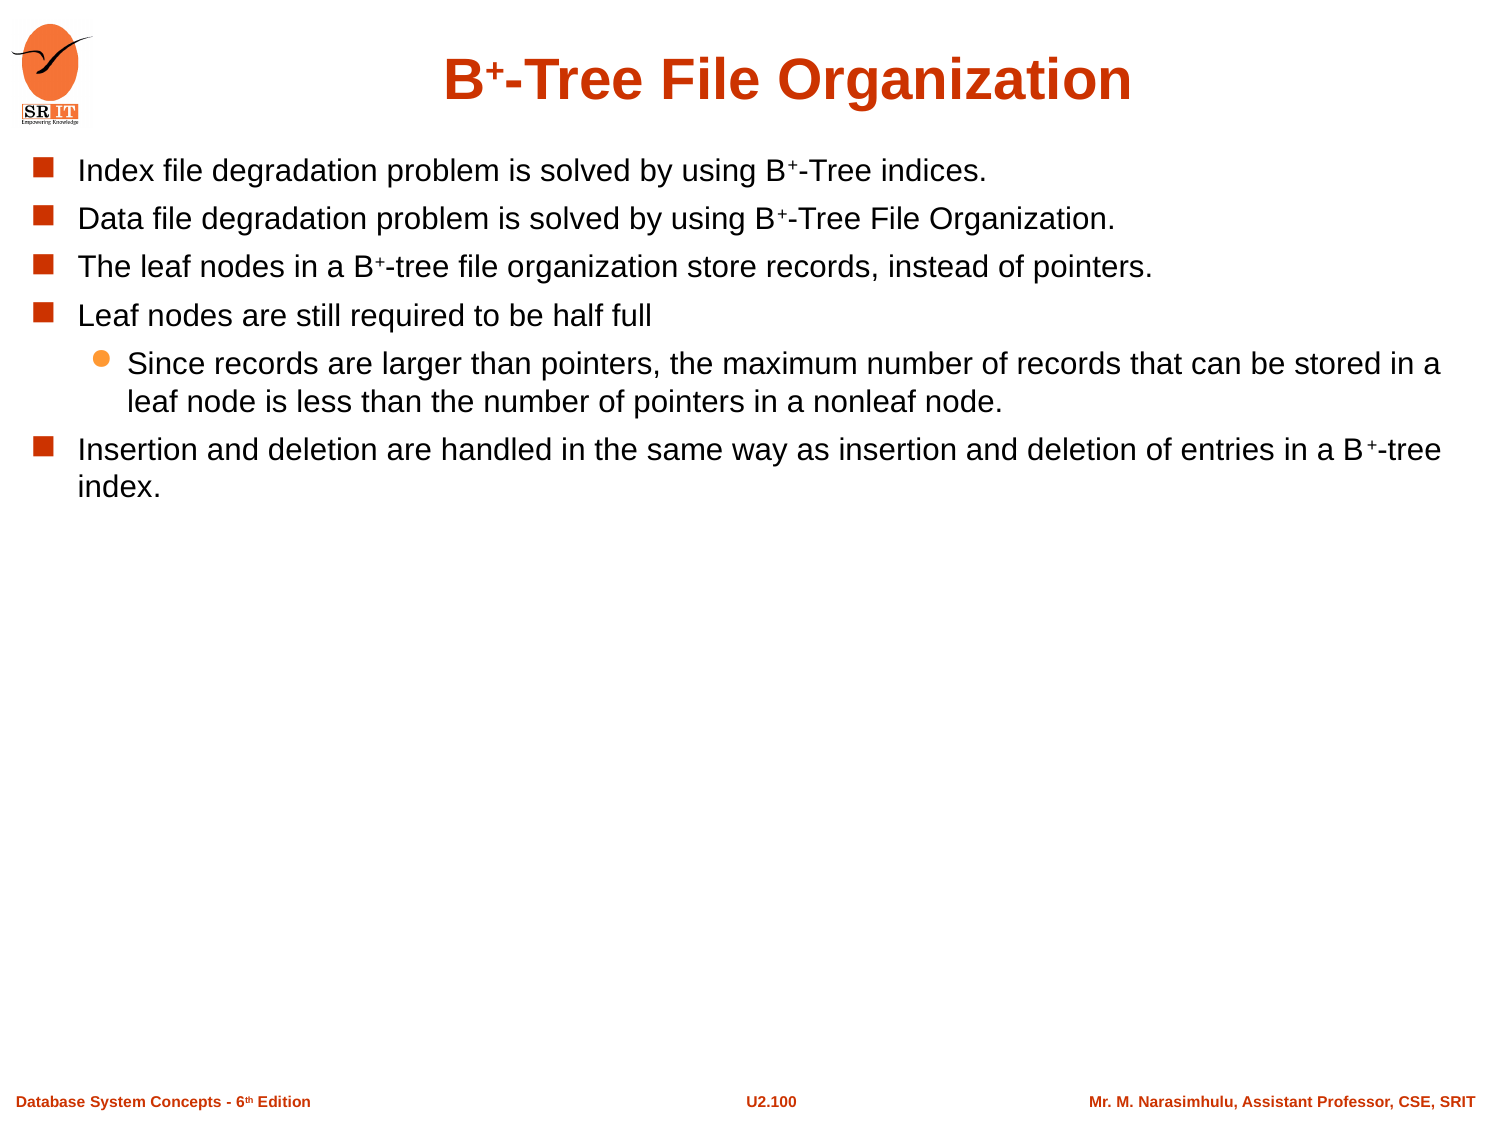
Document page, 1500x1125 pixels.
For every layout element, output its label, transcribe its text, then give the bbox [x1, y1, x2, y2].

title B+-Tree File Organization [125, 18, 1452, 120]
picture [11, 19, 93, 128]
list Index file degradation problem is solved by using B+-Tree indices. Data file degradation problem is solved by using B+-Tree File Organization. The leaf nodes in a B+-tree file organization store records, instead of pointers. Leaf nodes are still required to be half full Since records are larger than pointers, the maximum number of records that can be stored in a leaf node is less than the number of pointers in a nonleaf node. Insertion and deletion are handled in the same way as insertion and deletion of entries in a B+-tree index. [20, 142, 1484, 942]
